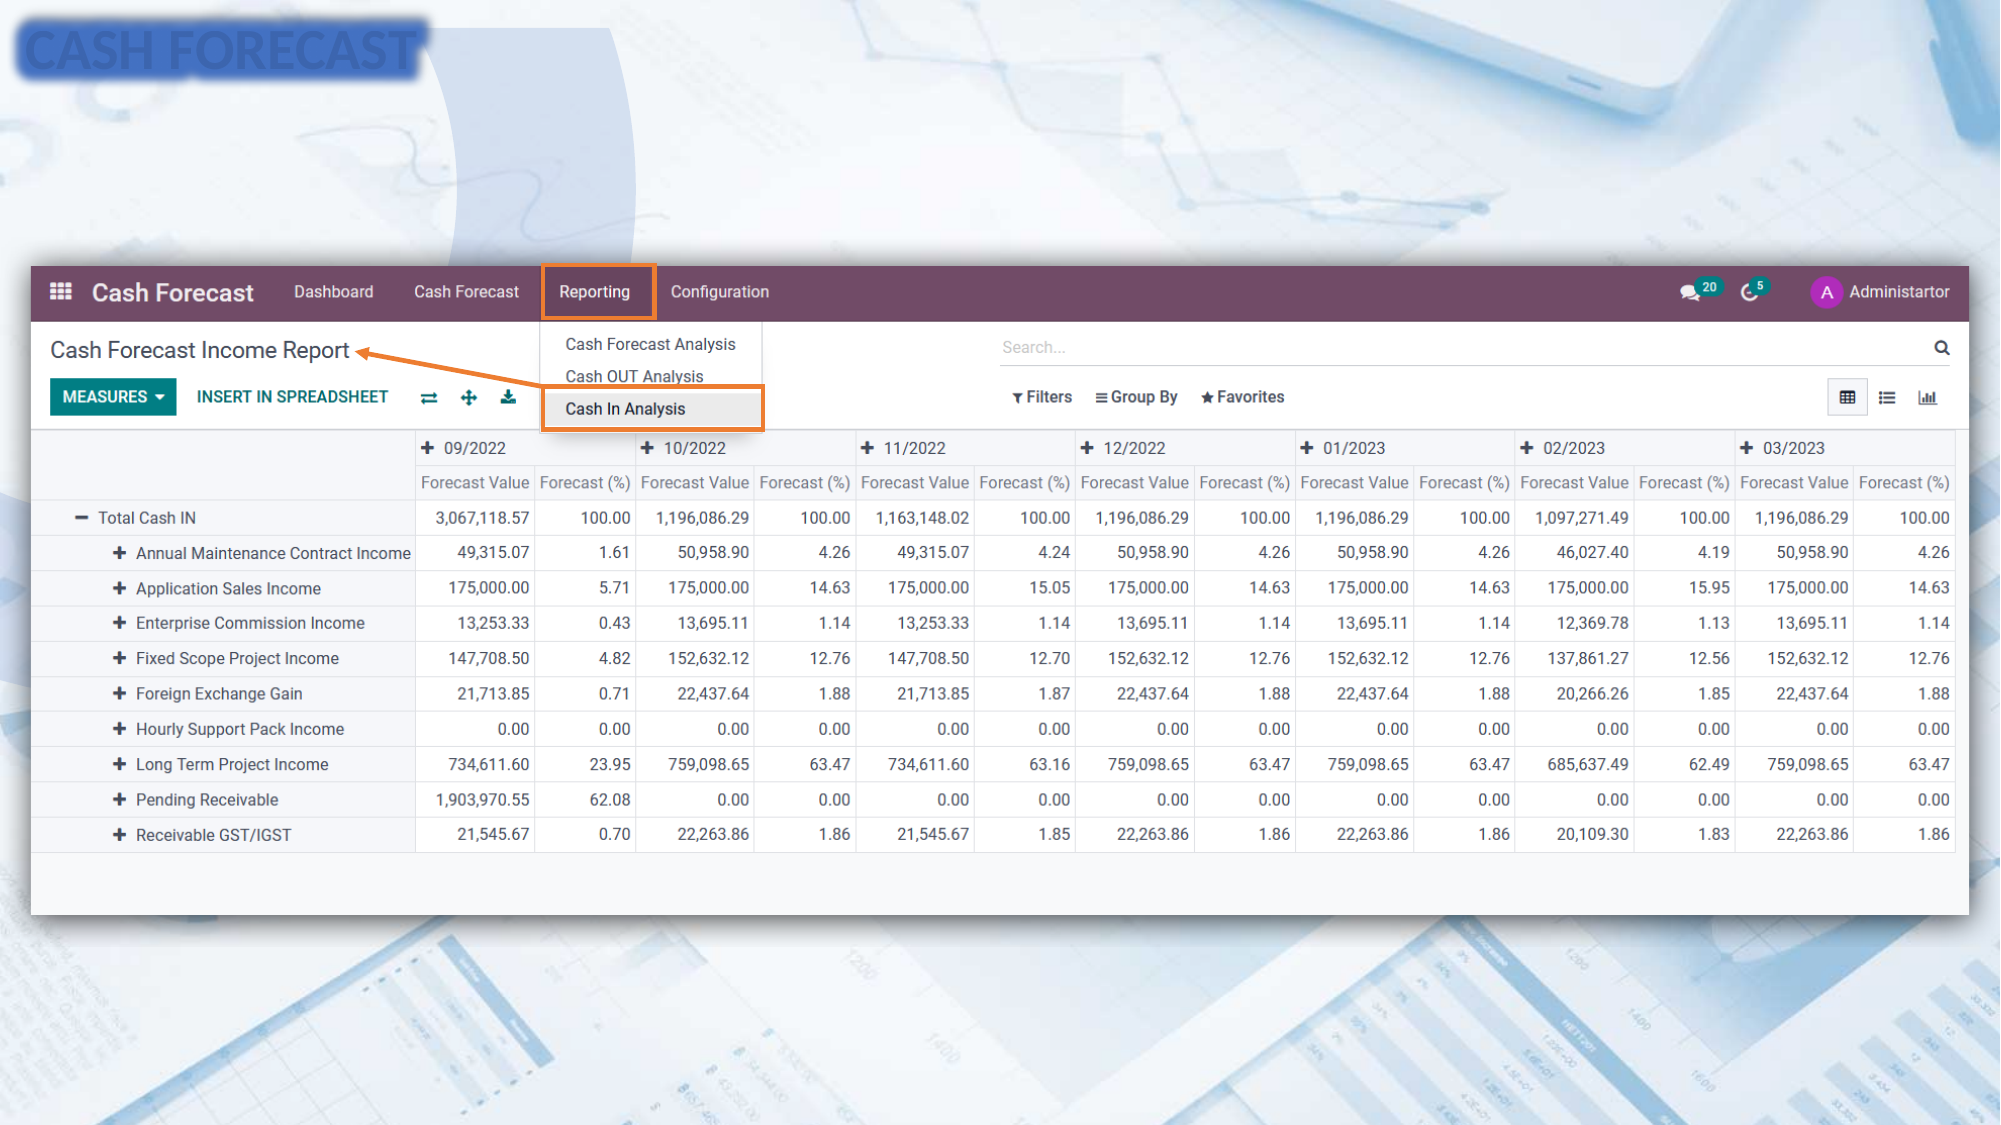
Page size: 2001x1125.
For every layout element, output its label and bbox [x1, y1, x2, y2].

text_box [354, 351, 544, 387]
picture [0, 0, 2000, 1125]
